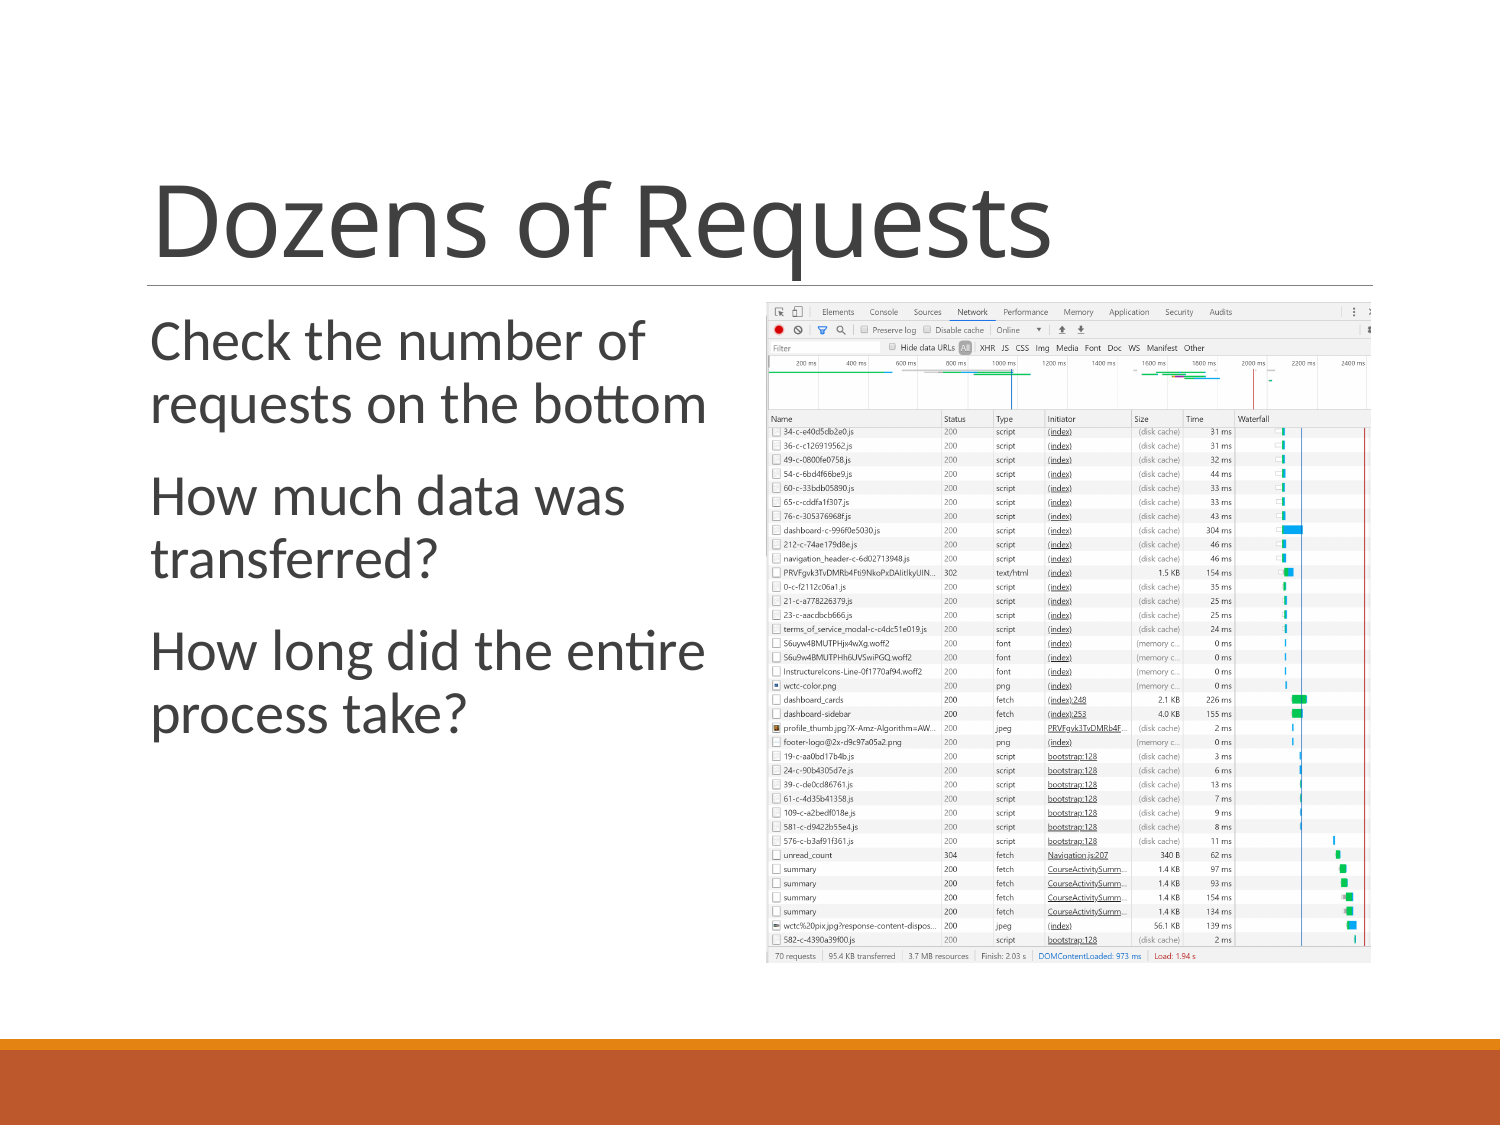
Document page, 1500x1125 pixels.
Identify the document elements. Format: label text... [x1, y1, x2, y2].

title Dozens of Requests [135, 47, 1373, 285]
list Check the number of requests on the bottom How much data was transferred? How long did the entire process take? [135, 302, 743, 963]
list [766, 302, 1372, 964]
